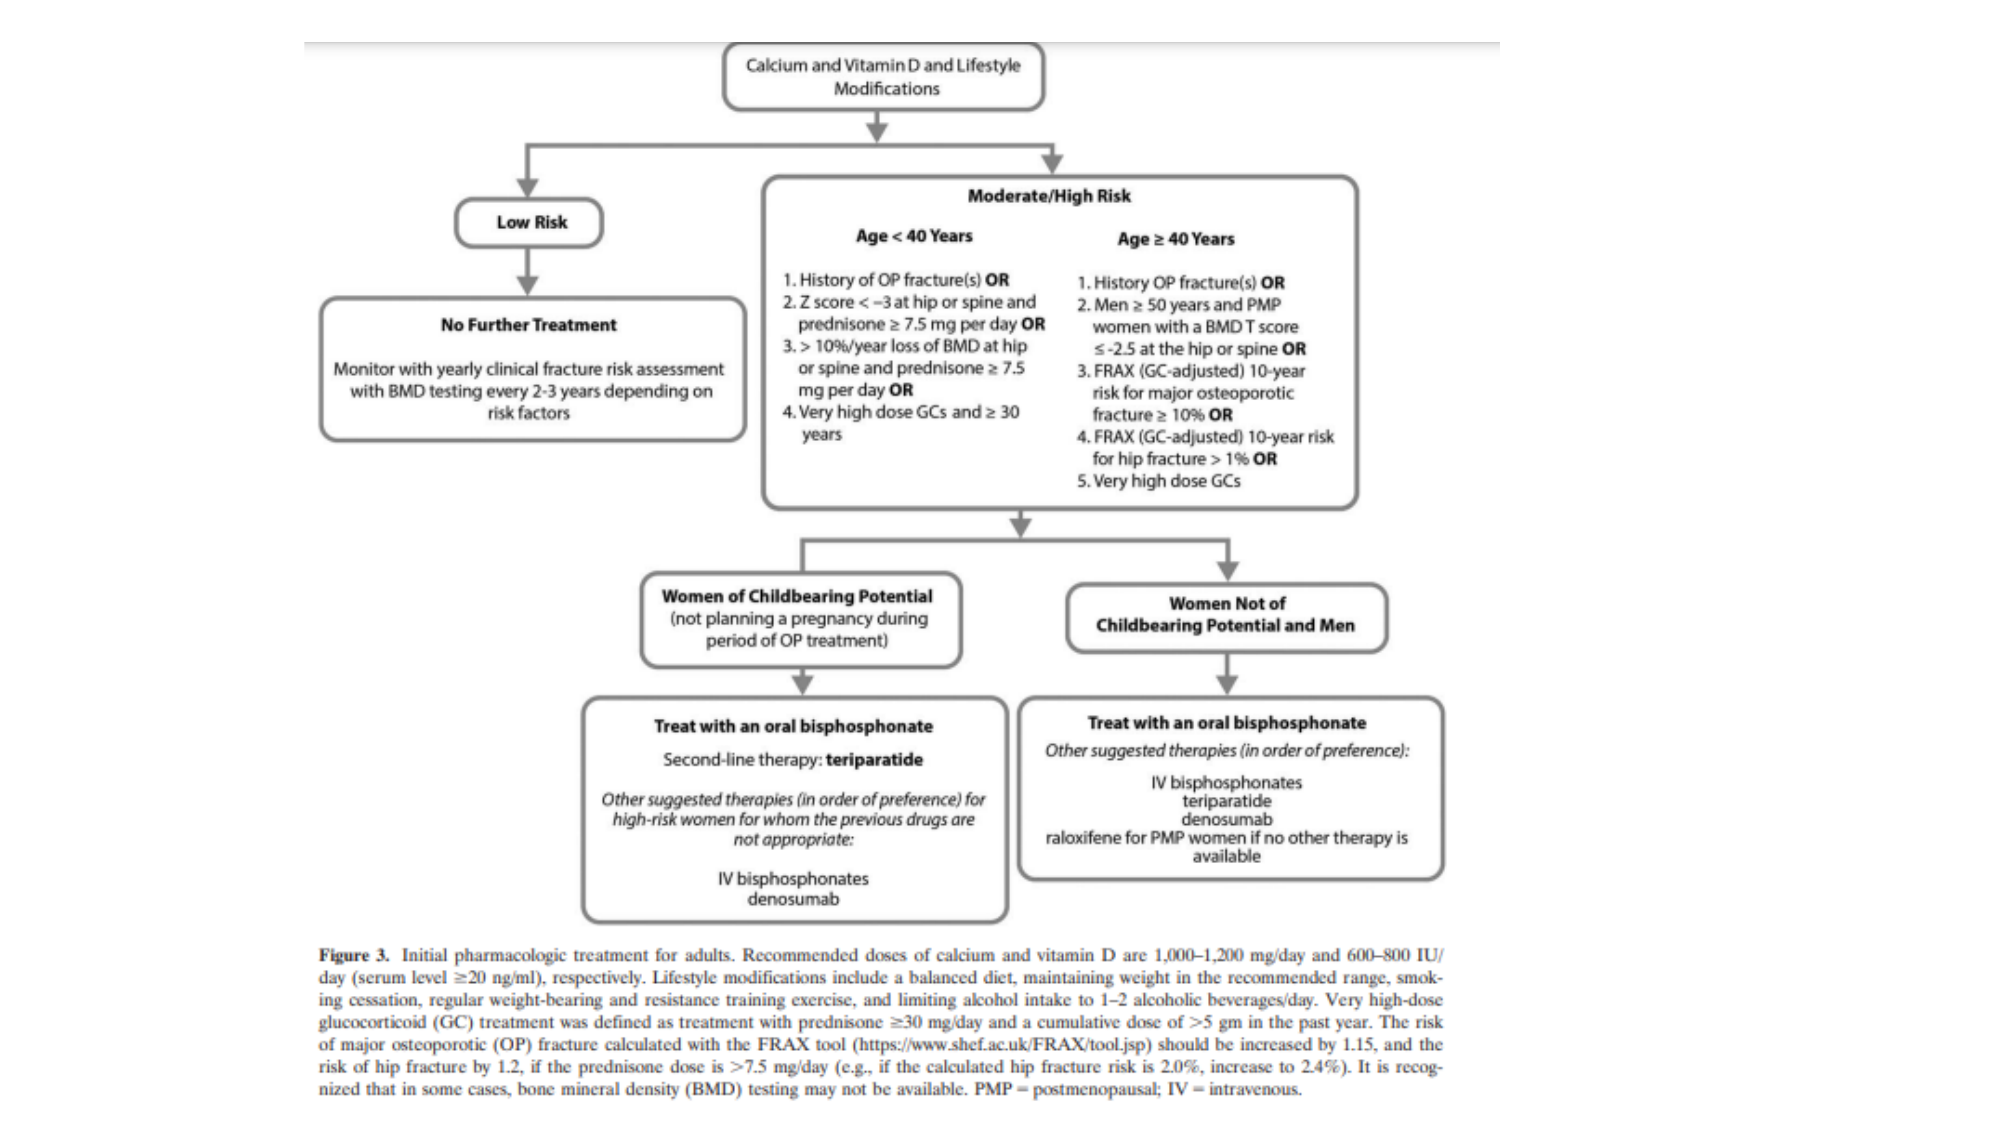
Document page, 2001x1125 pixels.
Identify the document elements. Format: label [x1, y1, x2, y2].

picture [304, 42, 1500, 1125]
